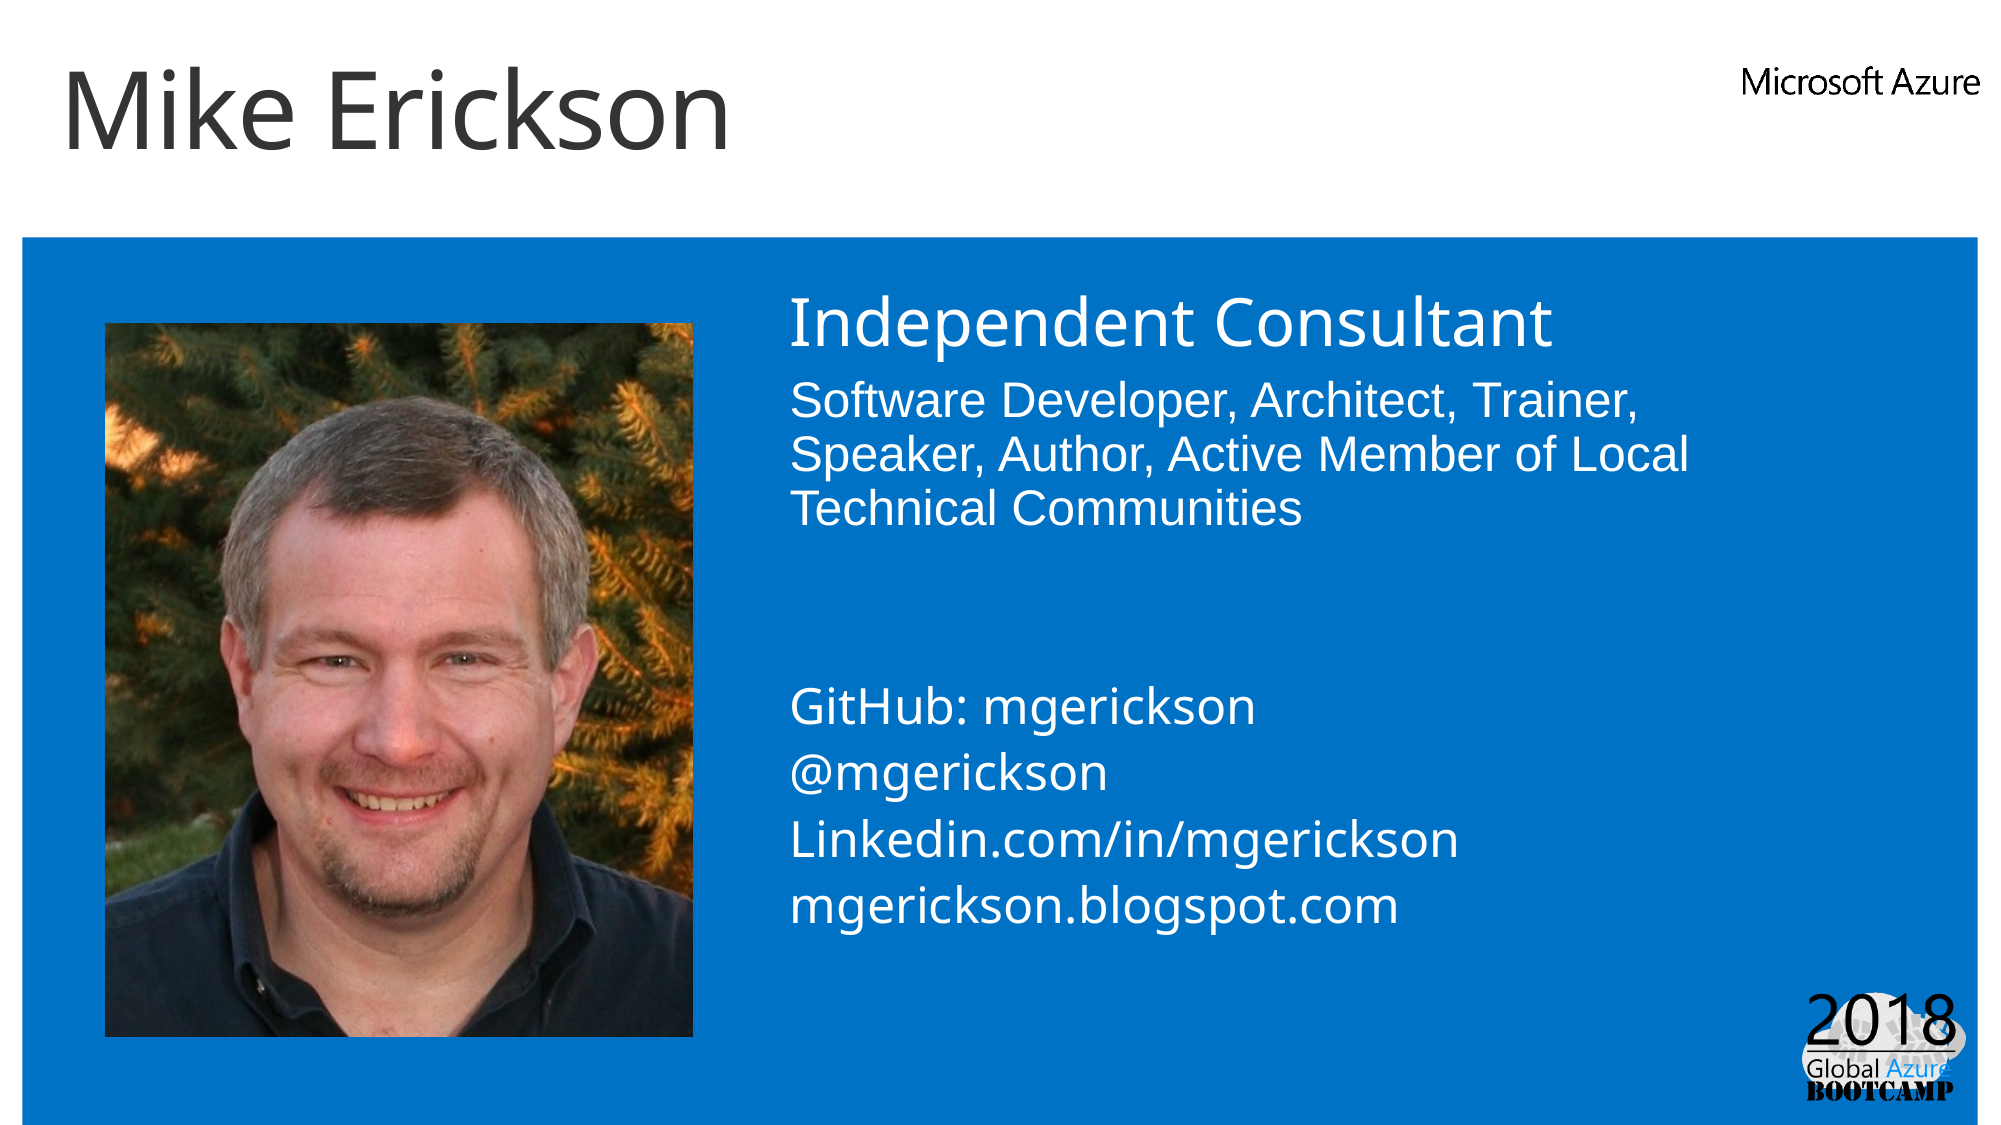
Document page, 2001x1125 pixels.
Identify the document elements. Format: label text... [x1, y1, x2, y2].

text_box Independent Consultant Software Developer, Architect, Trainer, Speaker, Author, Active Member of Local Technical Communities GitHub: mgerickson @mgerickson Linkedin.com/in/mgerickson mgerickson.blogspot.com [759, 265, 1853, 959]
picture [1802, 968, 1966, 1113]
picture [105, 322, 693, 1037]
title Mike Erickson [45, 48, 1665, 200]
picture [1724, 49, 1998, 113]
